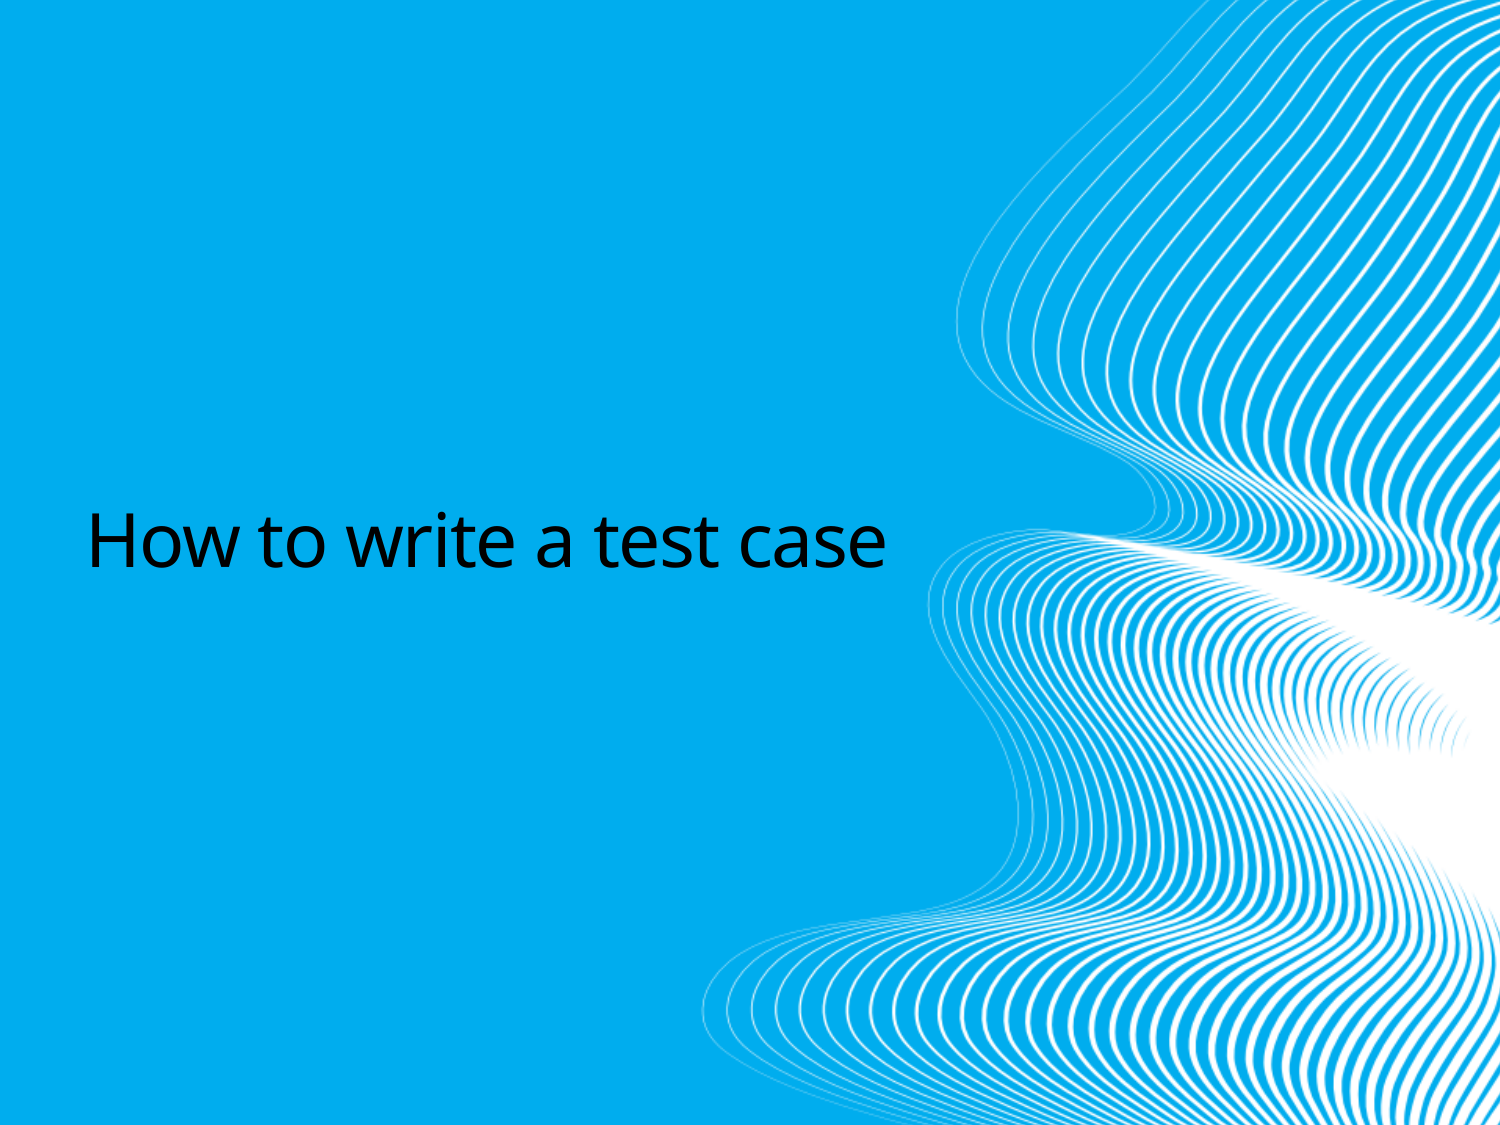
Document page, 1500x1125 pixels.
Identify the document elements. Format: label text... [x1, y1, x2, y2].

list How to write a test case [85, 492, 986, 586]
